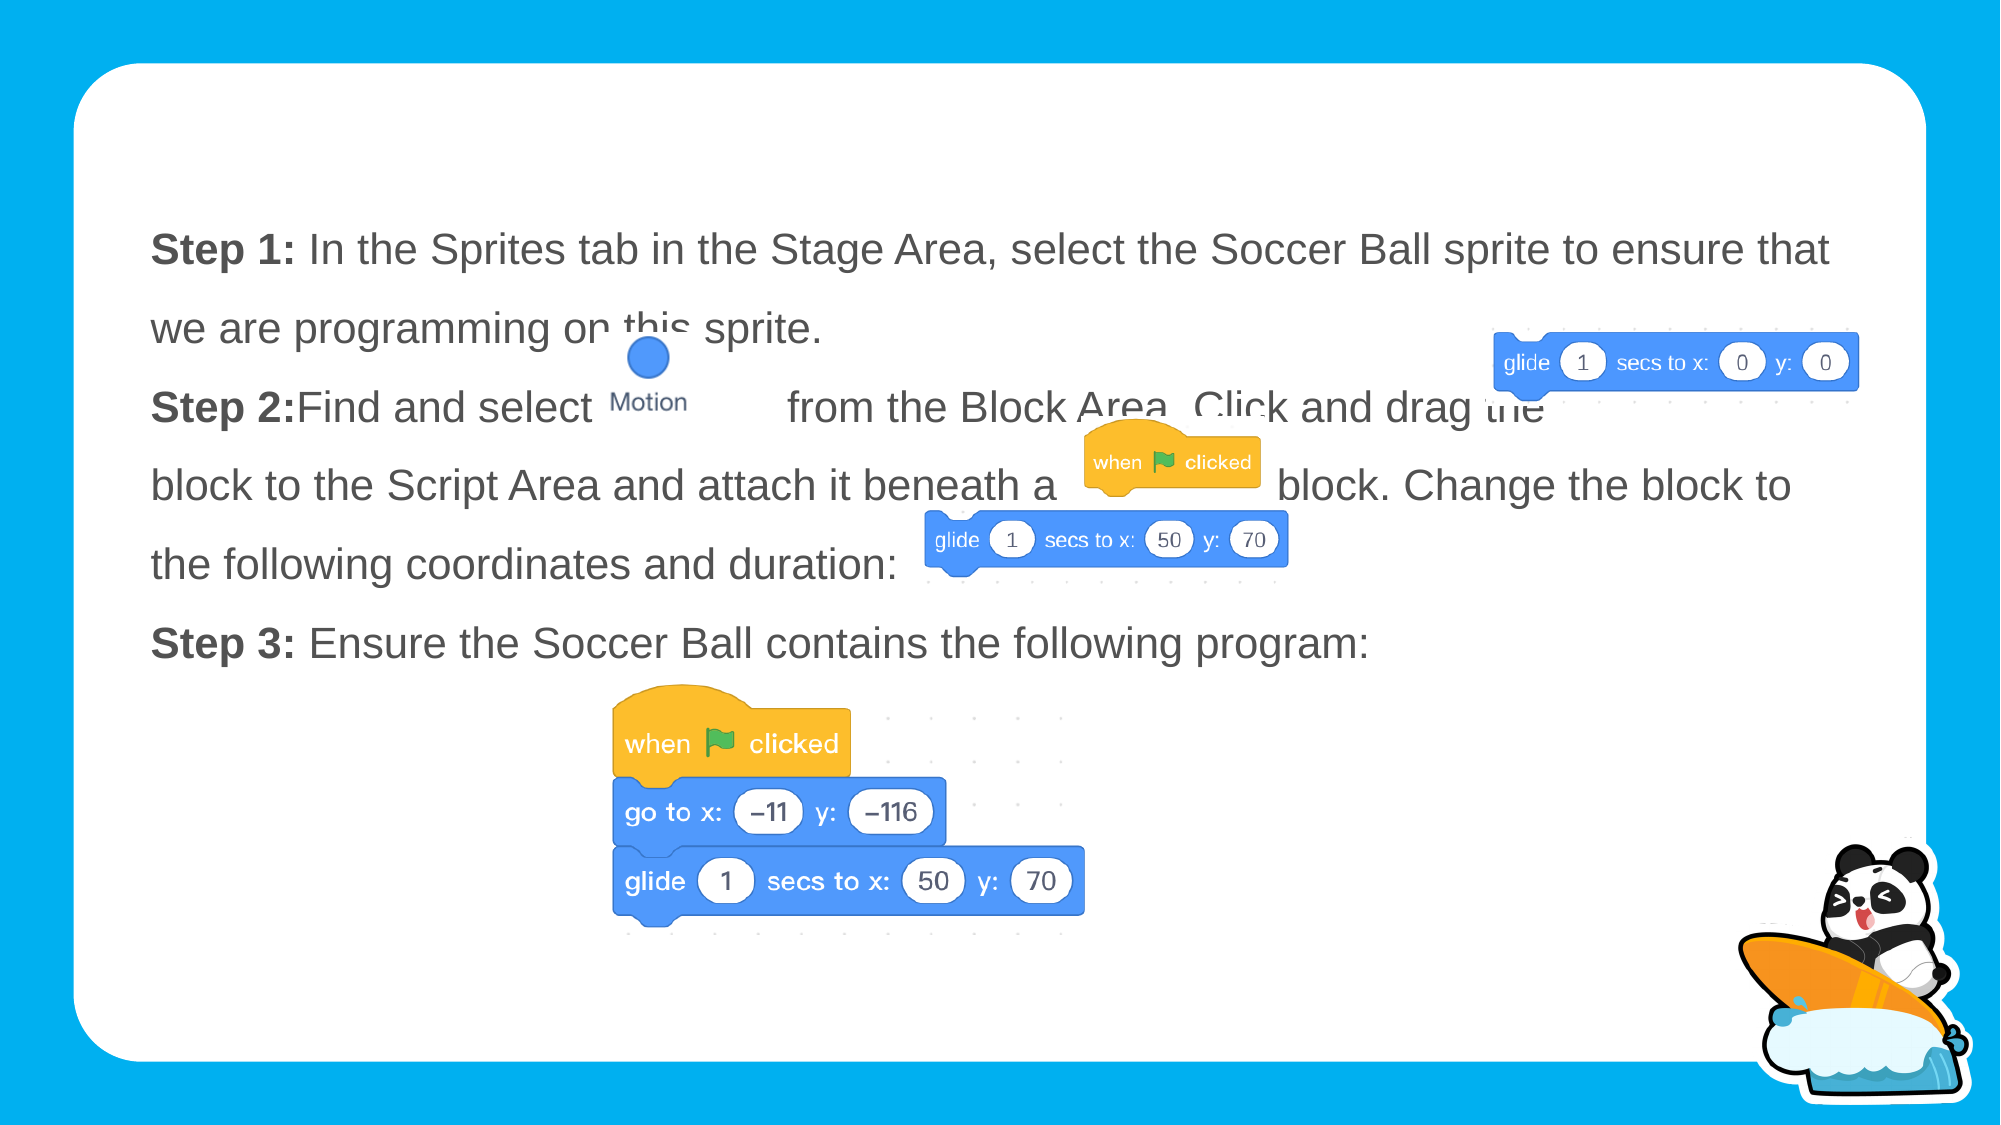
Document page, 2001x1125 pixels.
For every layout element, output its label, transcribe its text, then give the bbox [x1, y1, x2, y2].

picture [599, 678, 1093, 935]
picture [600, 332, 699, 417]
picture [1729, 835, 1972, 1104]
picture [1486, 323, 1865, 406]
text_box Step 1: In the Sprites tab in the Stage Area, select the Soccer Ball sprite to ensure that we are programming on this sprite. Step 2:Find and select from the Block Area. Click and drag the block to the Script Area and attach it beneath a block. Change the block to the following coordinates and duration: Step 3: Ensure the Soccer Ball contains the following program: [135, 111, 1849, 908]
picture [913, 416, 1299, 587]
